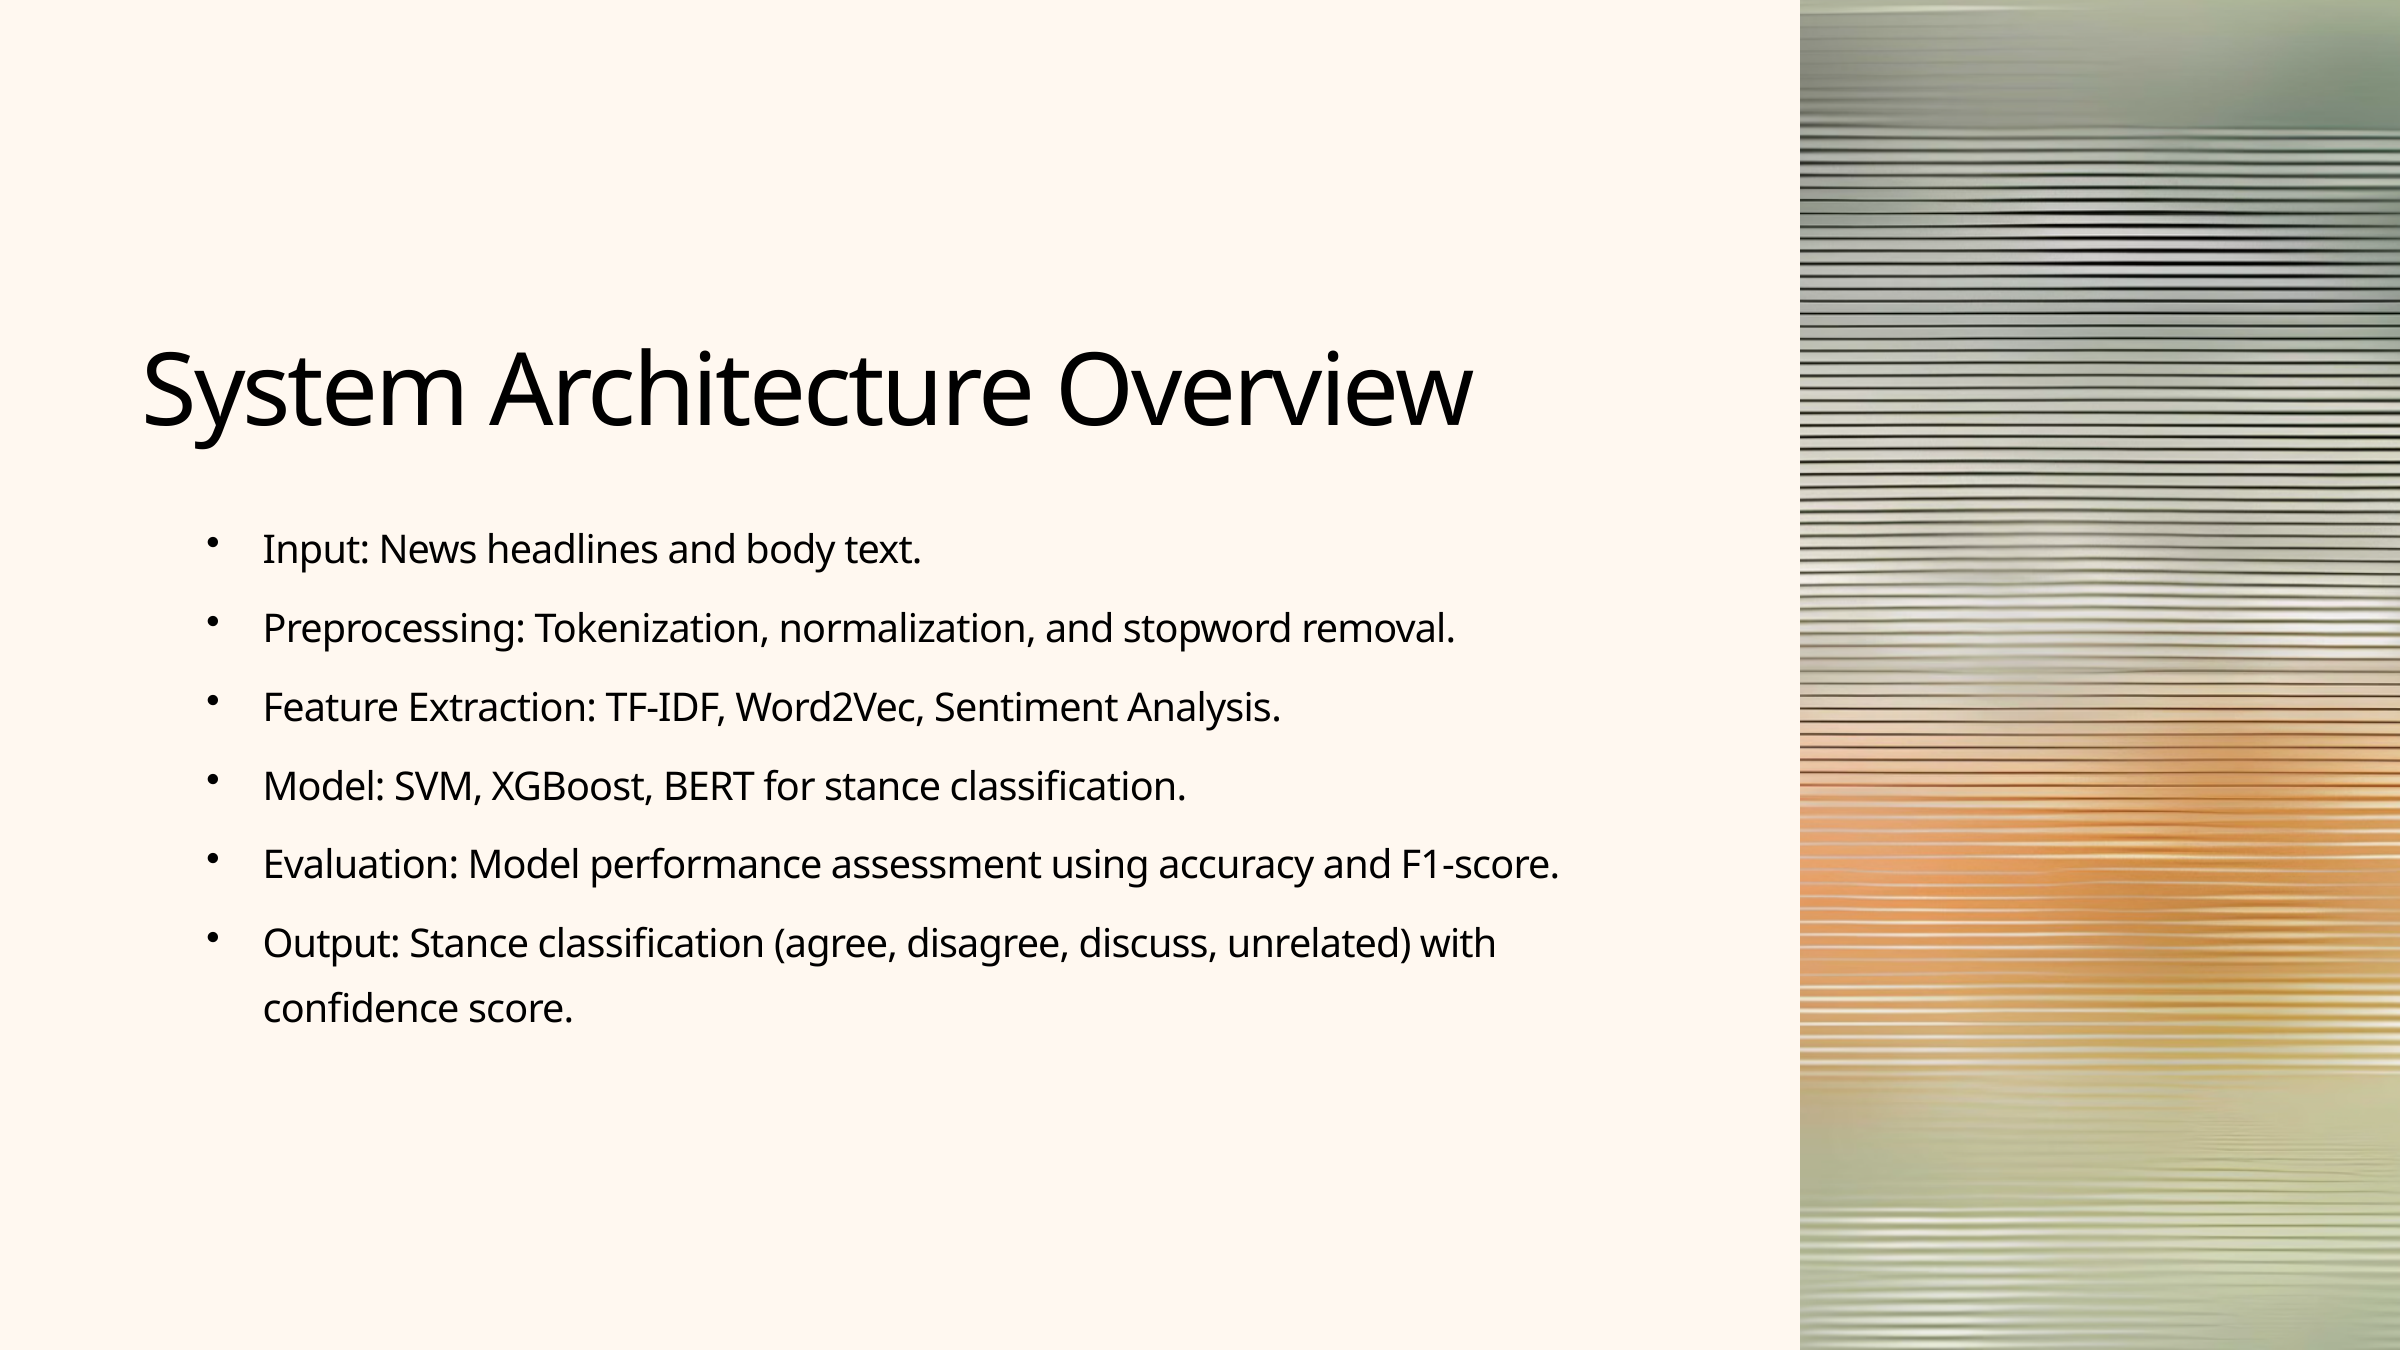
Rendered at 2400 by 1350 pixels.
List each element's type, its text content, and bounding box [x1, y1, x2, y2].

text_box System Architecture Overview [141, 319, 1491, 446]
text_box Feature Extraction: TF-IDF, Word2Vec, Sentiment Analysis. [206, 664, 1659, 730]
text_box Input: News headlines and body text. [206, 506, 1659, 572]
text_box Preprocessing: Tokenization, normalization, and stopword removal. [206, 585, 1659, 651]
text_box Evaluation: Model performance assessment using accuracy and F1-score. [206, 822, 1659, 888]
text_box Model: SVM, XGBoost, BERT for stance classification. [206, 743, 1659, 809]
text_box Output: Stance classification (agree, disagree, discuss, unrelated) with confidence score. [206, 901, 1659, 1031]
picture [1799, 0, 2400, 1350]
